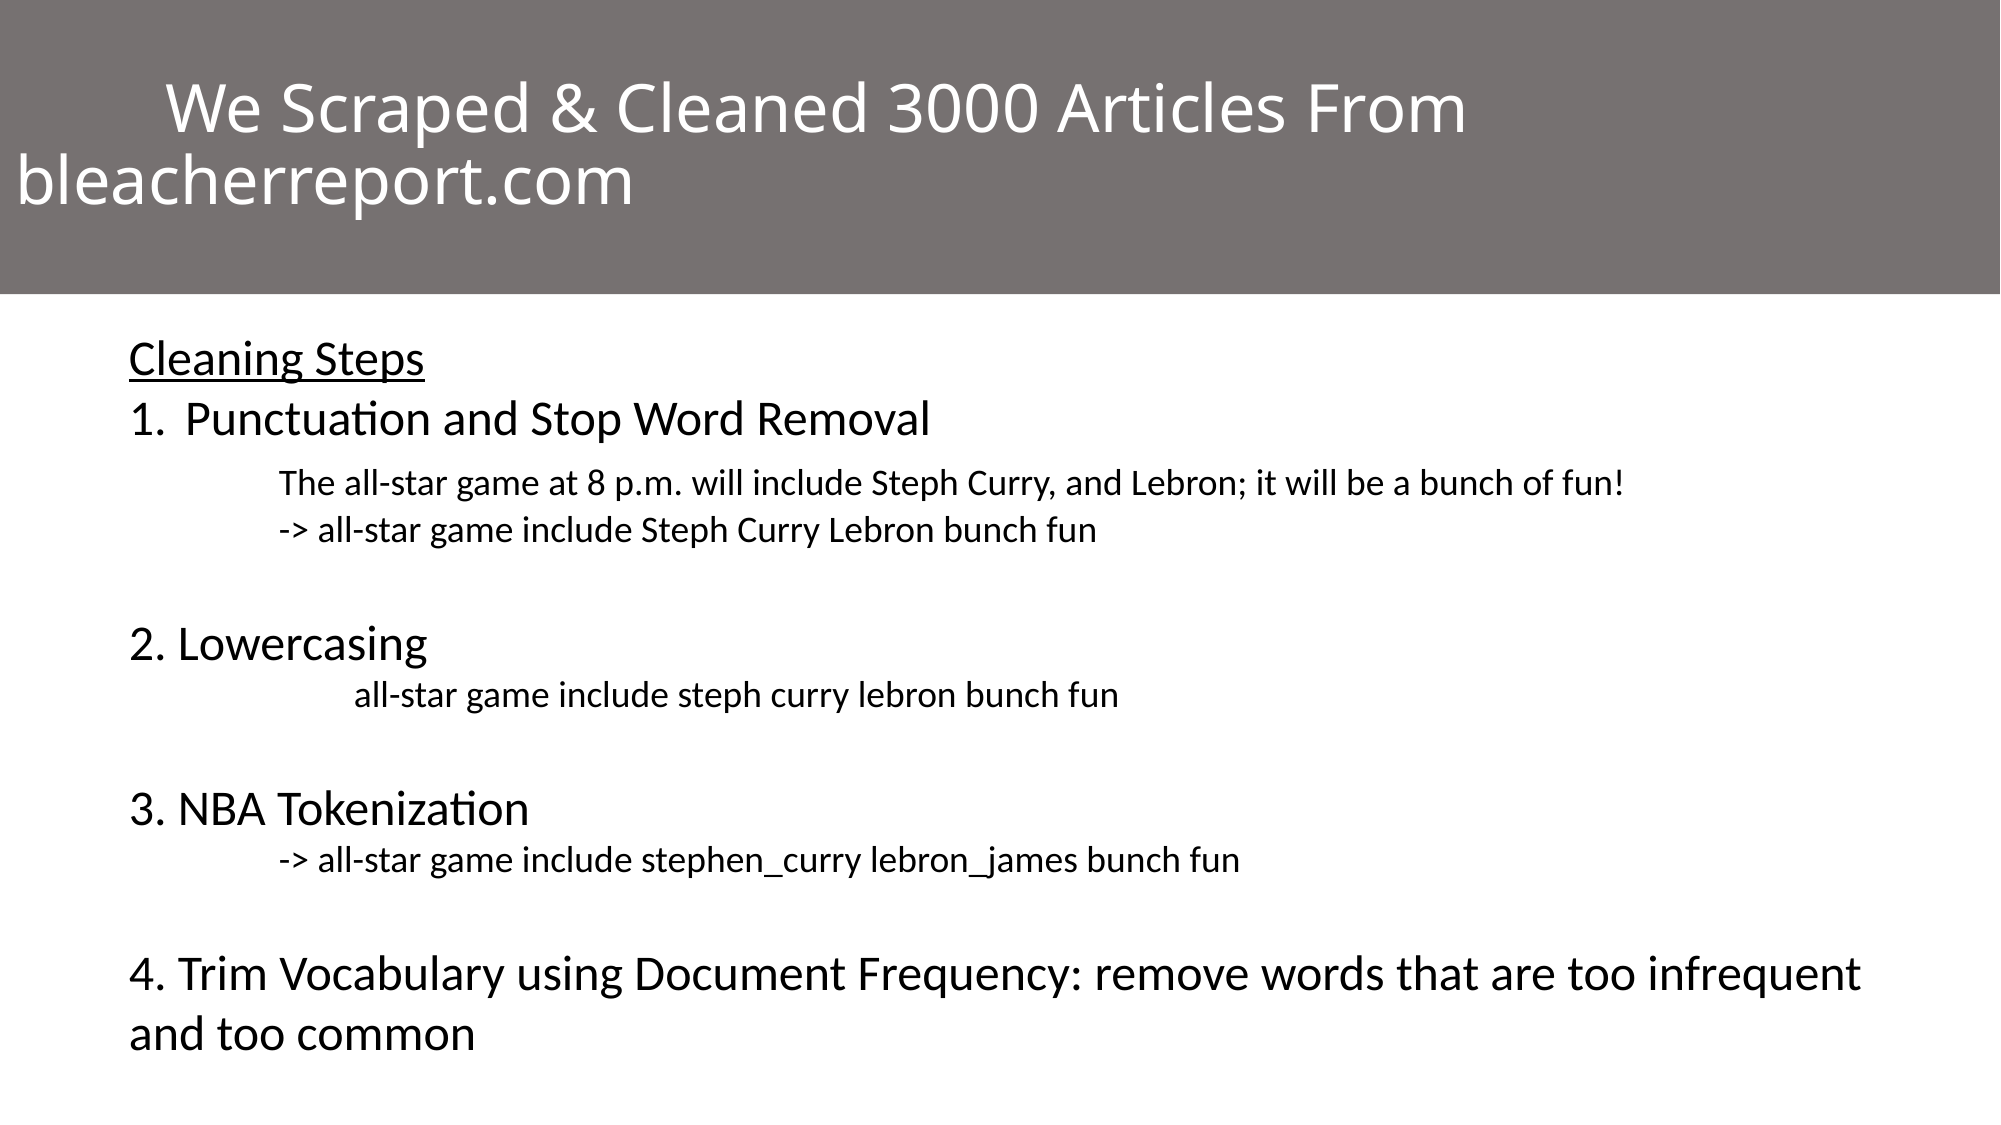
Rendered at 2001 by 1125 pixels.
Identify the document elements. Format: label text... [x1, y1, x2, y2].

title We Scraped & Cleaned 3000 Articles From bleacherreport.com [0, 0, 2000, 295]
text_box Cleaning Steps Punctuation and Stop Word Removal The all-star game at 8 p.m. will include Steph Curry, and Lebron; it will be a bunch of fun! -> all-star game include Steph Curry Lebron bunch fun 2. Lowercasing all-star game include steph curry lebron bunch fun 3. NBA Tokenization -> all-star game include stephen_curry lebron_james bunch fun 4. Trim Vocabulary using Document Frequency: remove words that are too infrequent and too common [114, 317, 1888, 1125]
